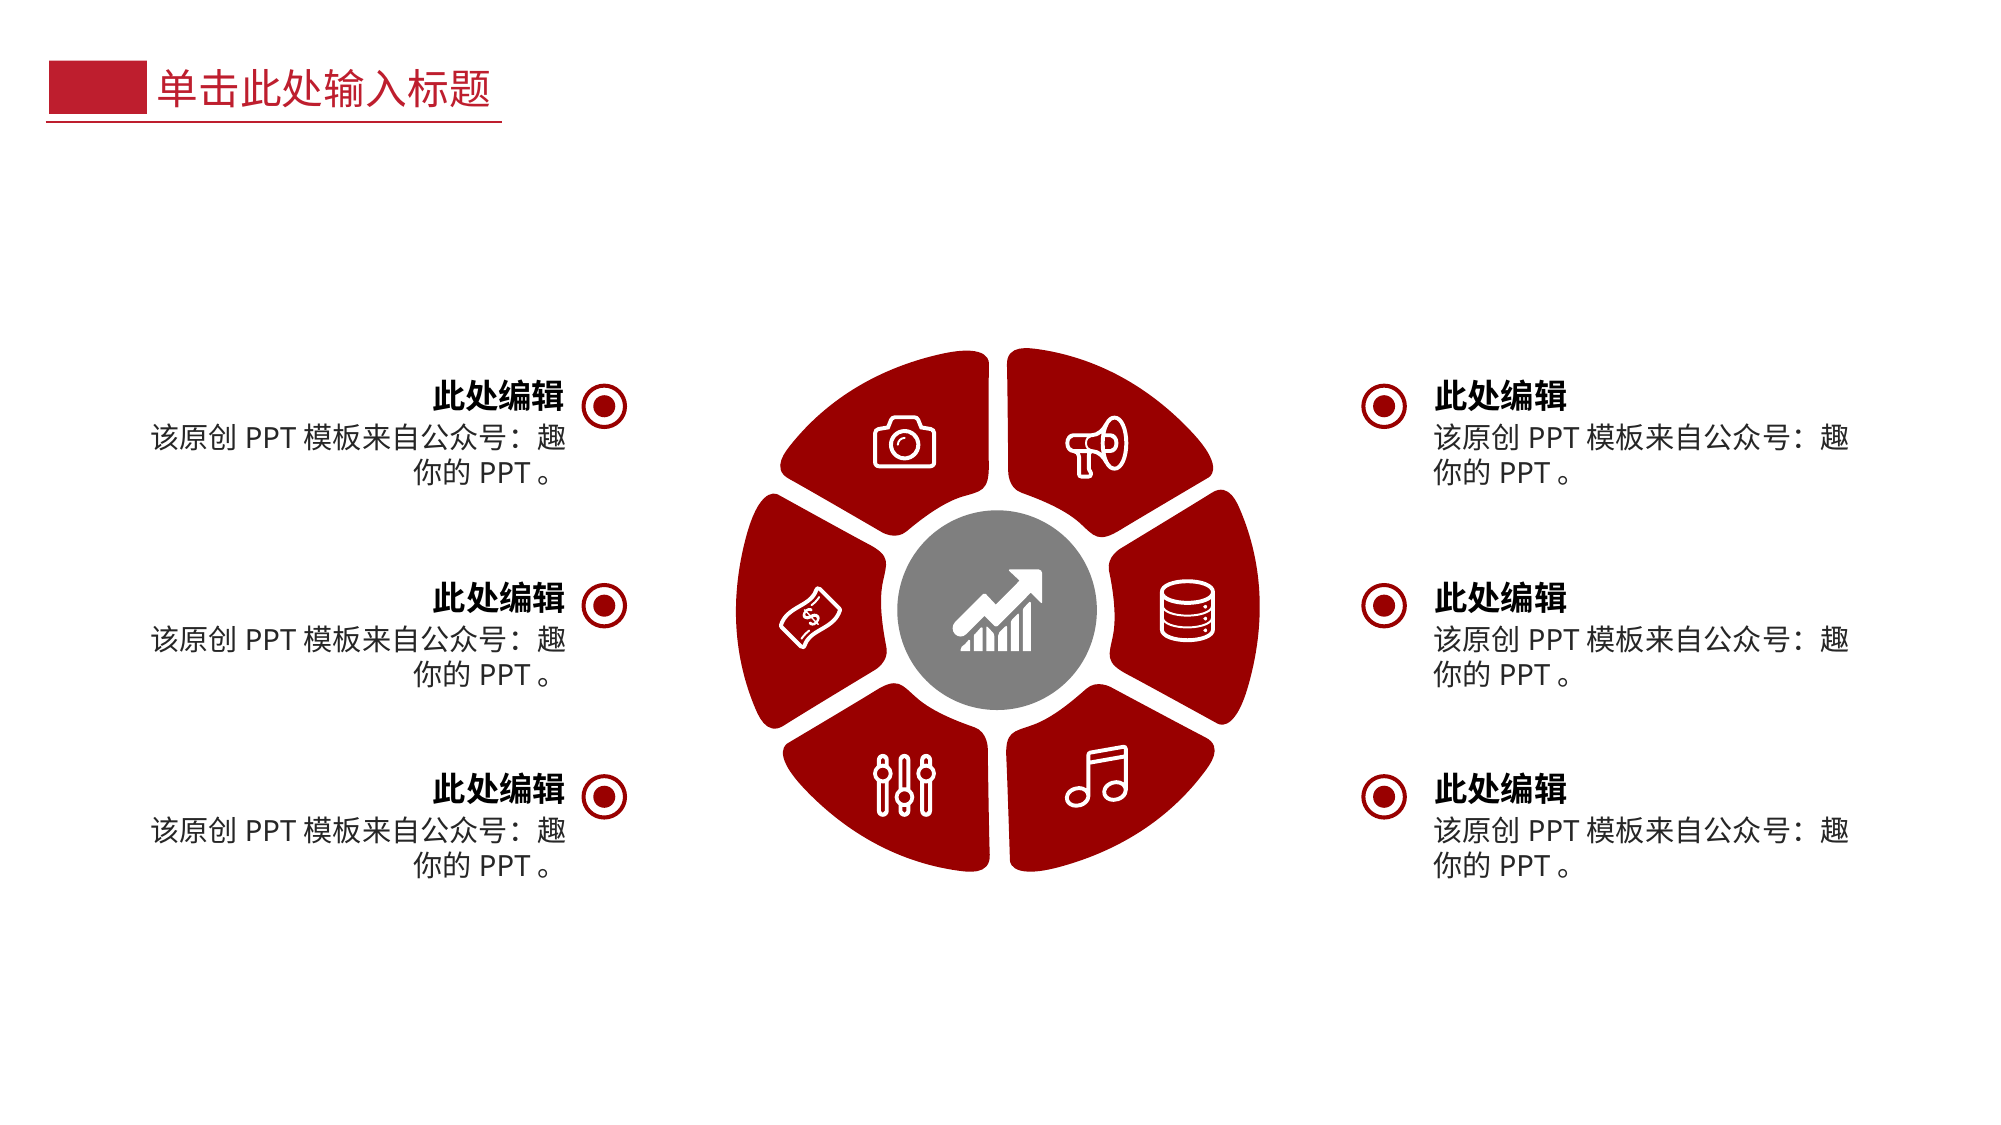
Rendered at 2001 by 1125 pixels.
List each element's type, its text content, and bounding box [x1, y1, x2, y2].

text_box 单击此处输入标题 [141, 55, 506, 120]
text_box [125, 342, 1875, 891]
text_box [48, 60, 141, 115]
